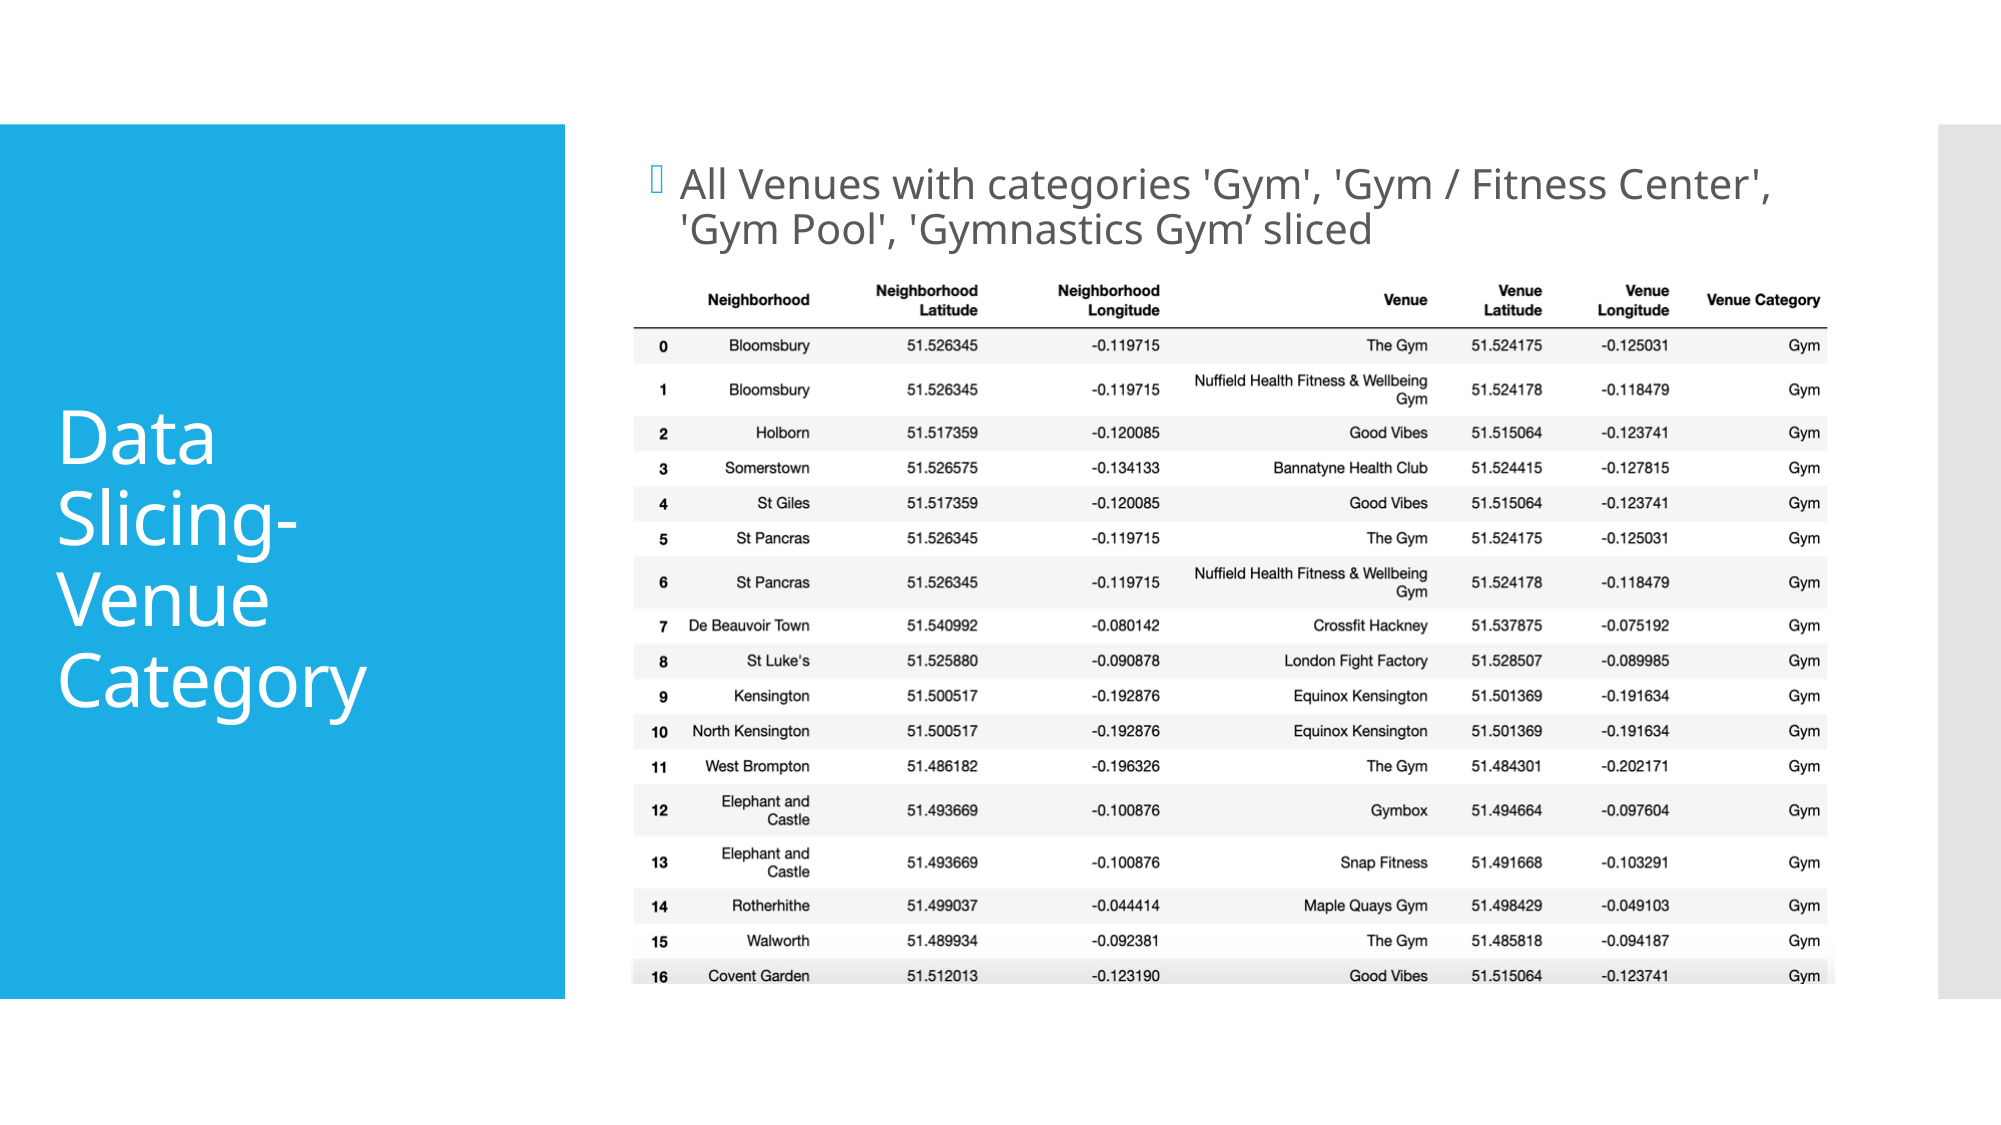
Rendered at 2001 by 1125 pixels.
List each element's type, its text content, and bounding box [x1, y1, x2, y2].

list All Venues with categories 'Gym', 'Gym / Fitness Center', 'Gym Pool', 'Gymnastics Gym’ sliced [634, 141, 1835, 275]
picture [630, 275, 1835, 984]
title Data Slicing- Venue Category [41, 184, 525, 940]
